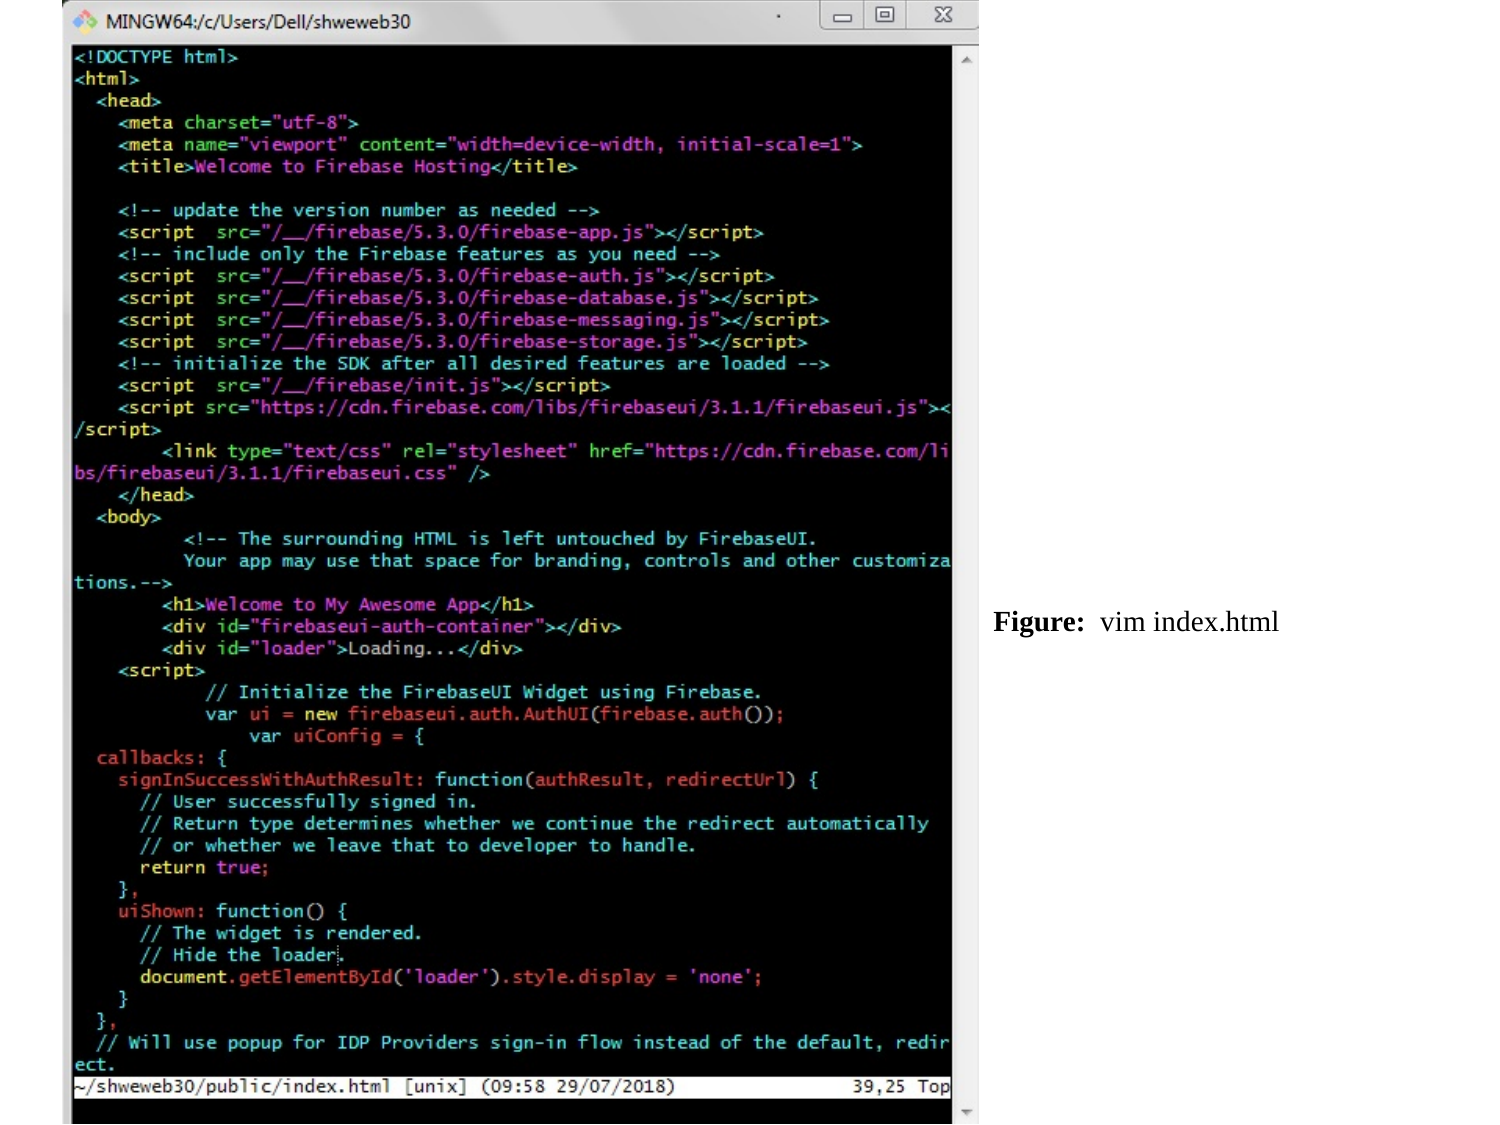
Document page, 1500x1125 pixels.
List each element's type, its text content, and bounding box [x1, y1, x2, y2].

picture [62, 0, 979, 1124]
text_box Figure: vim index.html [982, 594, 1295, 645]
